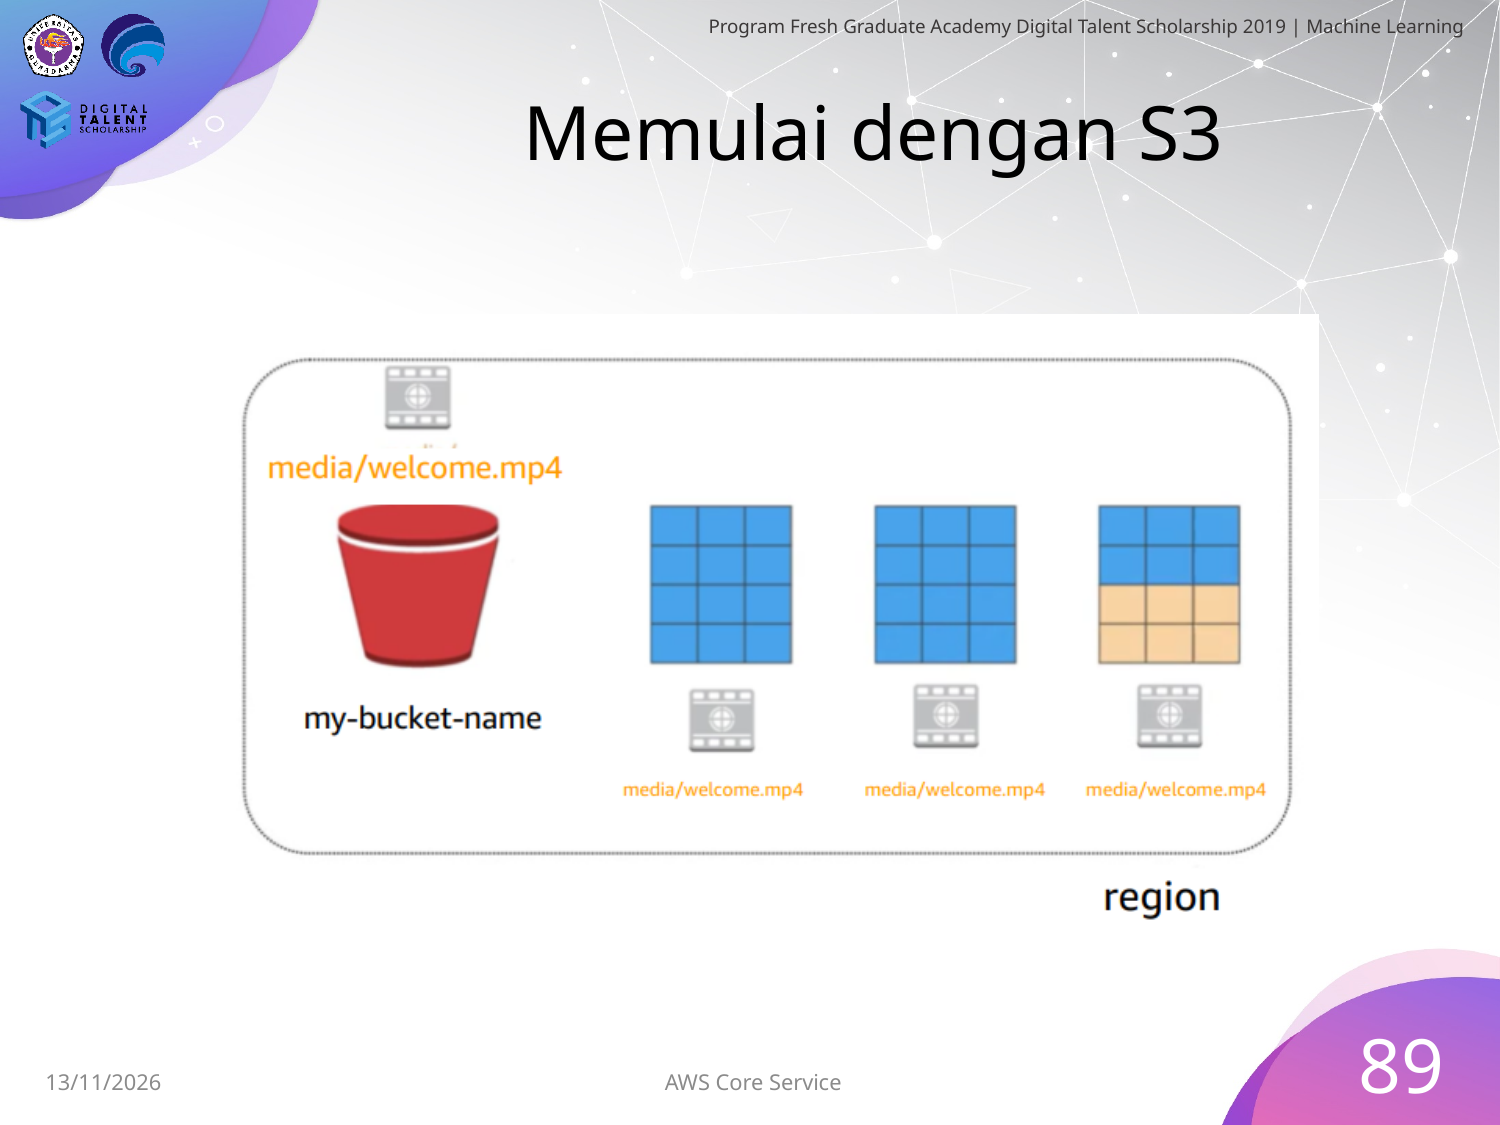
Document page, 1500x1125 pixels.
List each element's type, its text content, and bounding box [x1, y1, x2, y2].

footer AWS Core Service [386, 1053, 1121, 1114]
slide_number 89 [1327, 1025, 1477, 1115]
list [187, 314, 1319, 937]
picture [0, 0, 1500, 1125]
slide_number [30, 1053, 272, 1114]
title Memulai dengan S3 [271, 66, 1477, 207]
